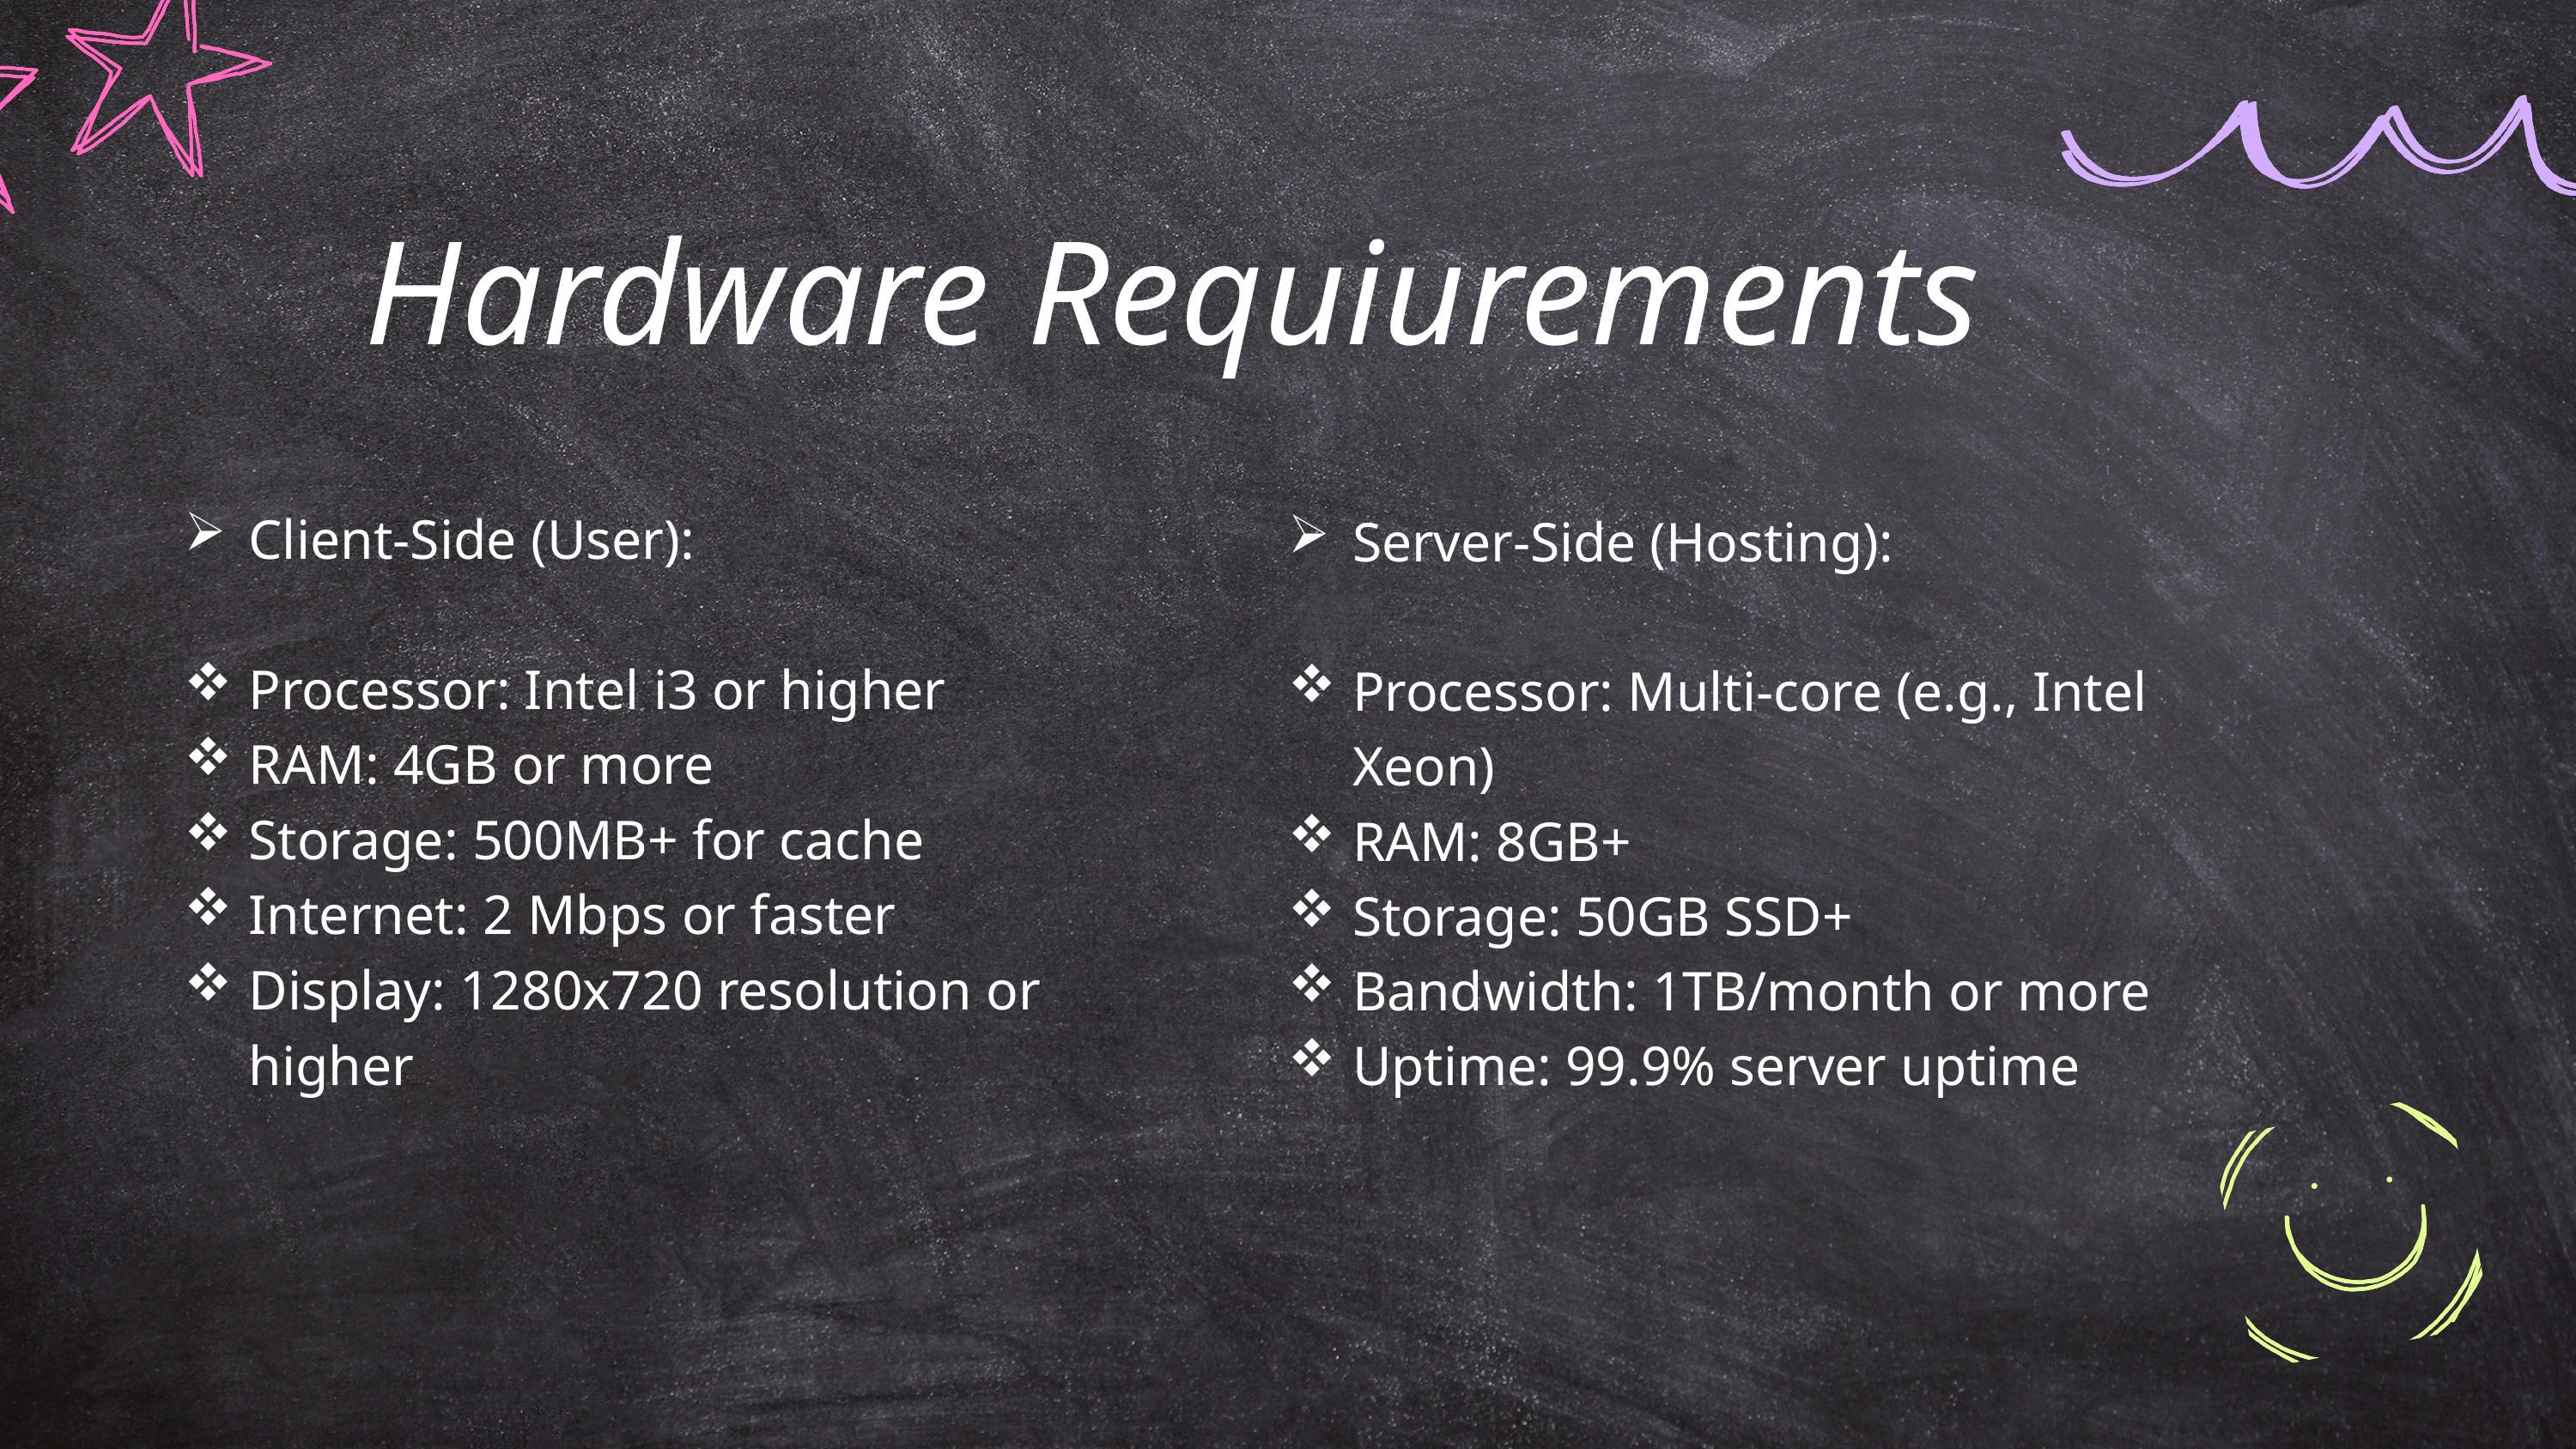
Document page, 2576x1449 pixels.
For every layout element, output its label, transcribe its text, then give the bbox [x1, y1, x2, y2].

text_box [0, 0, 273, 245]
text_box Hardware Requiurements [284, 173, 2061, 374]
text_box [2060, 94, 2576, 197]
text_box Server-Side (Hosting): Processor: Multi-core (e.g., Intel Xeon) RAM: 8GB+ Storage: 50GB SSD+ Bandwidth: 1TB/month or more Uptime: 99.9% server uptime [1288, 497, 2269, 1172]
text_box [0, 0, 2576, 1449]
text_box Client-Side (User): Processor: Intel i3 or higher RAM: 4GB or more Storage: 500MB+ for cache Internet: 2 Mbps or faster Display: 1280x720 resolution or higher [184, 494, 1215, 1096]
text_box [2216, 1093, 2493, 1371]
